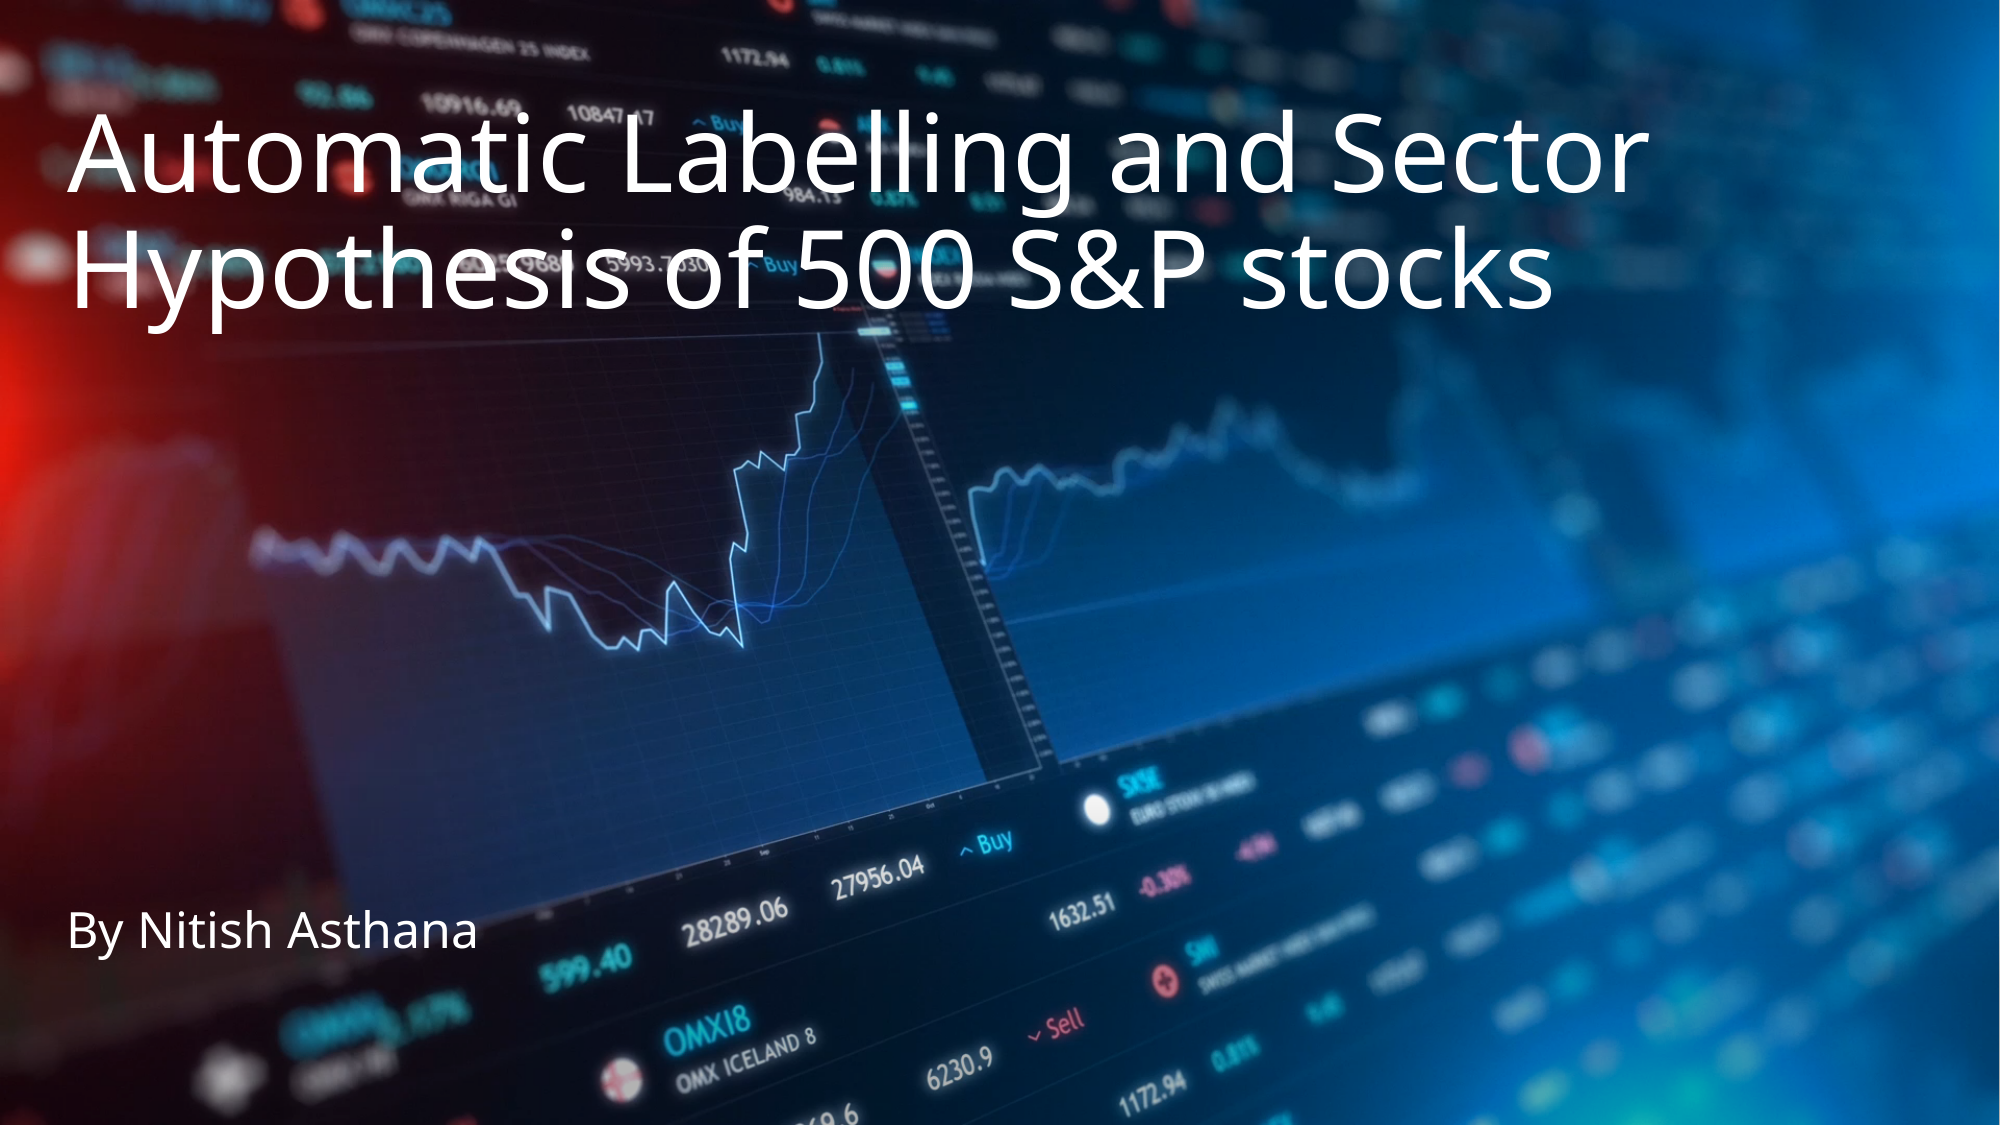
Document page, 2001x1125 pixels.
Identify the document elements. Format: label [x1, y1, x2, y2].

text_box [0, 0, 2000, 1125]
